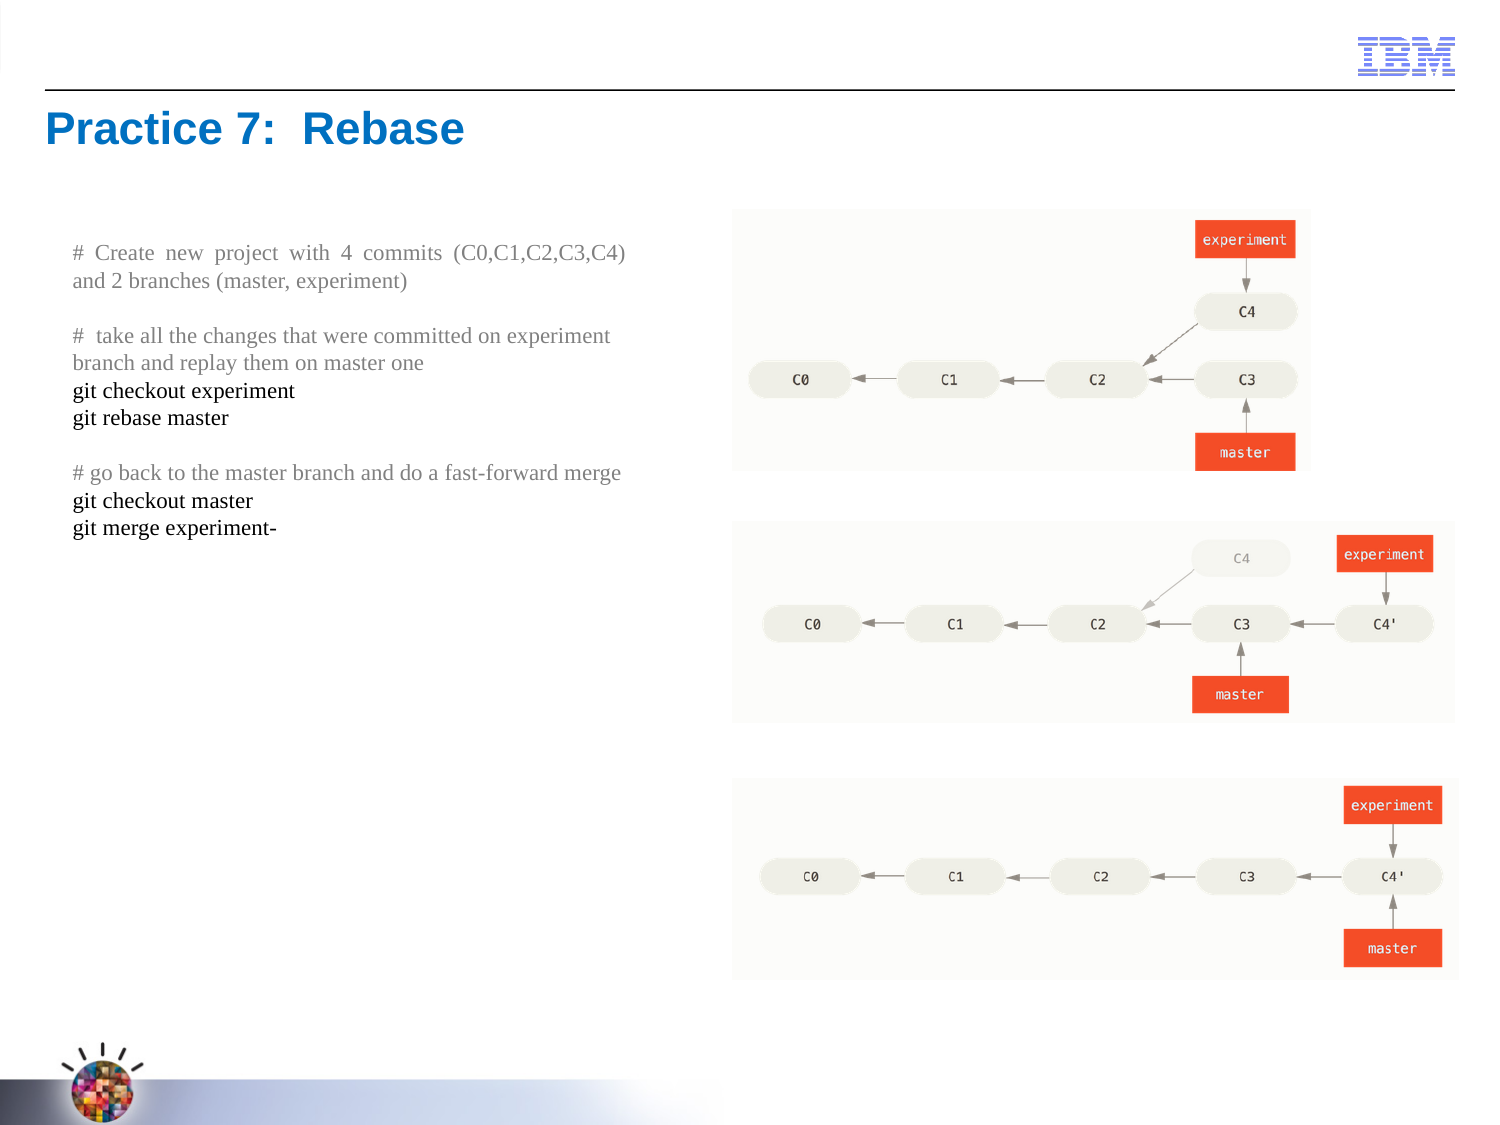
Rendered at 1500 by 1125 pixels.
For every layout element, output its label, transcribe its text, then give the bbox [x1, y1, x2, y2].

picture [732, 521, 1456, 723]
picture [1358, 37, 1455, 76]
text_box # Create new project with 4 commits (C0,C1,C2,C3,C4) and 2 branches (master, experiment) # take all the changes that were committed on experiment branch and replay them on master one git checkout experiment git rebase master # go back to the master branch and do a fast-forward merge git checkout master git merge experiment- [57, 230, 641, 548]
picture [732, 208, 1312, 472]
title Practice 7: Rebase [29, 97, 1456, 160]
picture [0, 1041, 724, 1125]
picture [732, 777, 1460, 980]
